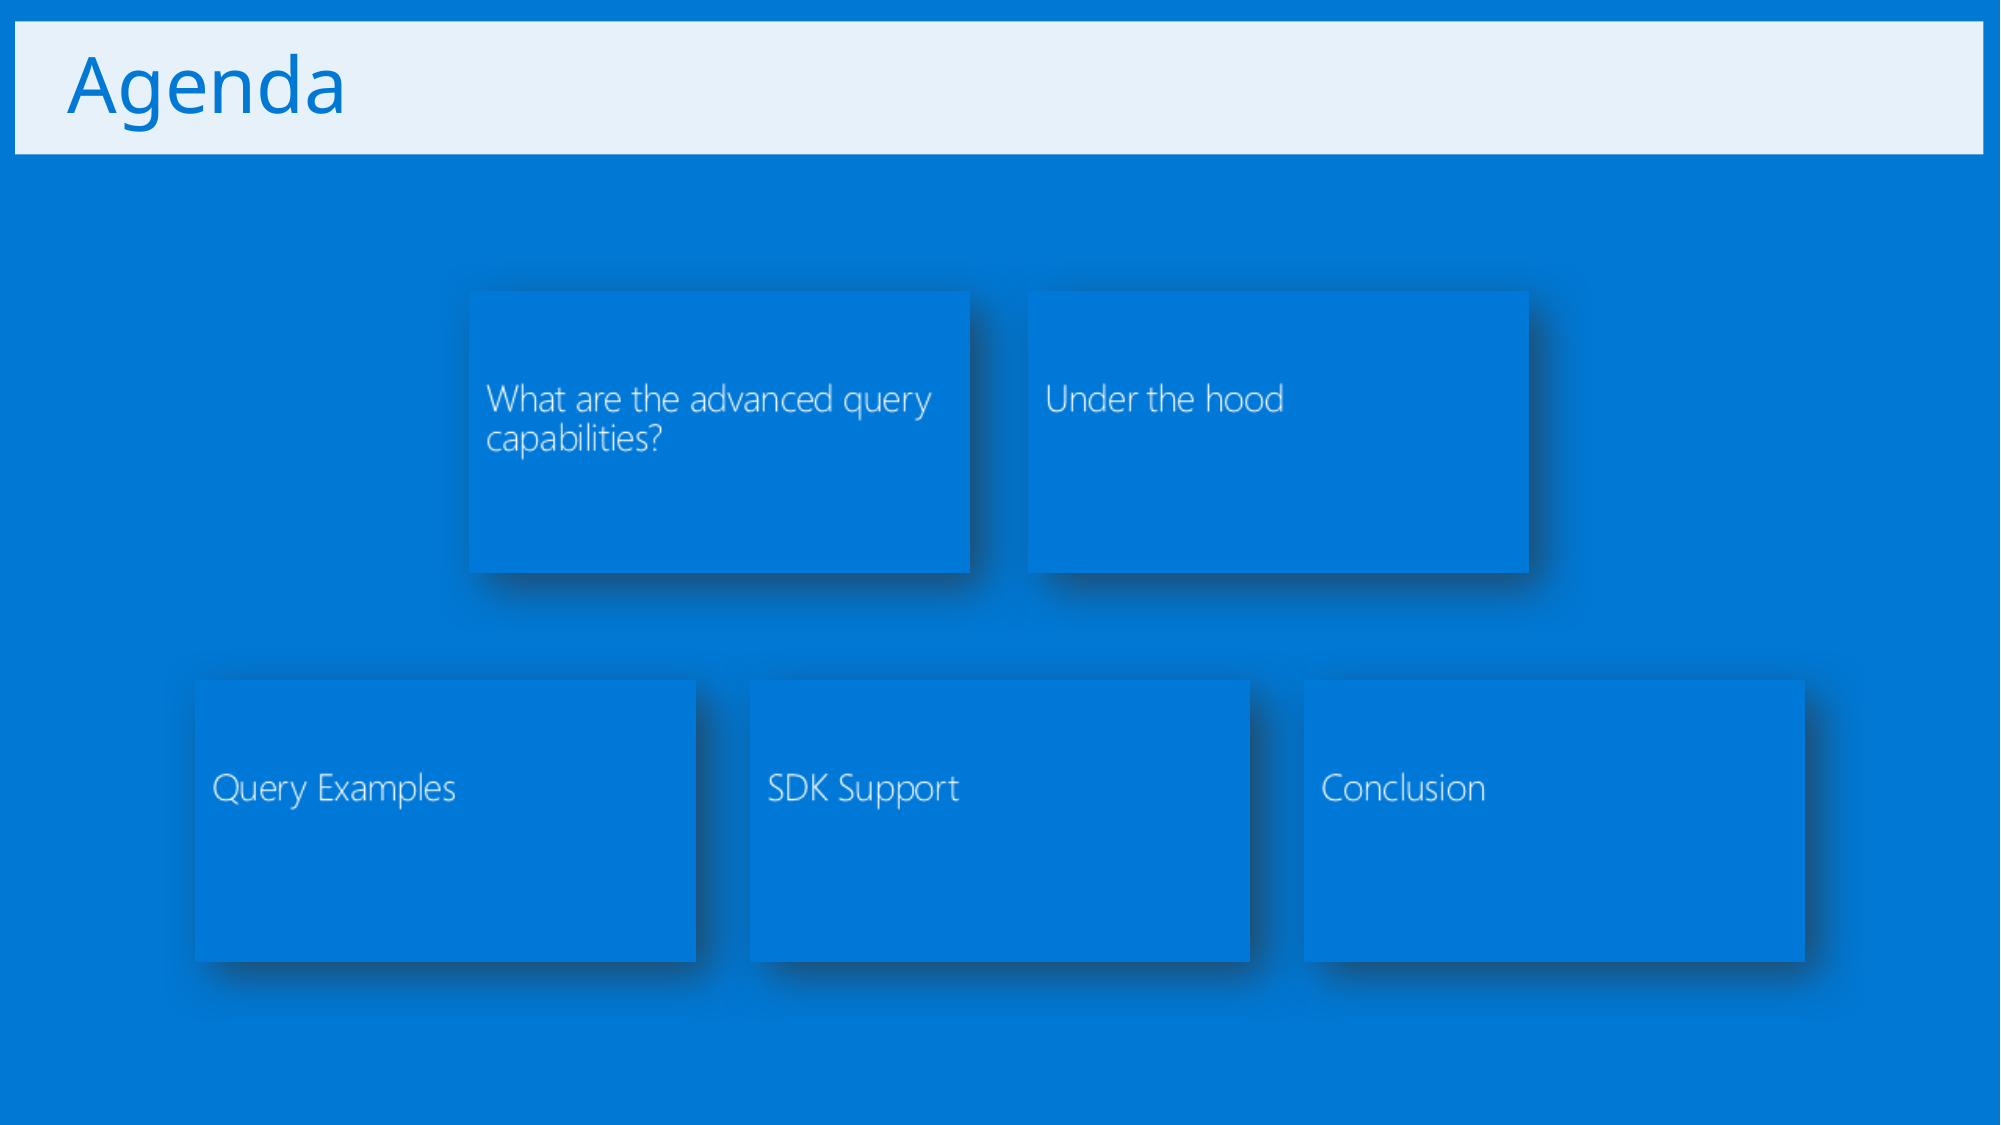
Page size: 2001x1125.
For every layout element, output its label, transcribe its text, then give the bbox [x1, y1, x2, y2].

picture [1028, 291, 1529, 573]
picture [469, 291, 970, 573]
text_box [159, 201, 1945, 1045]
picture [750, 680, 1250, 962]
picture [1304, 680, 1805, 962]
list Agenda [15, 21, 1984, 155]
picture [195, 680, 696, 962]
